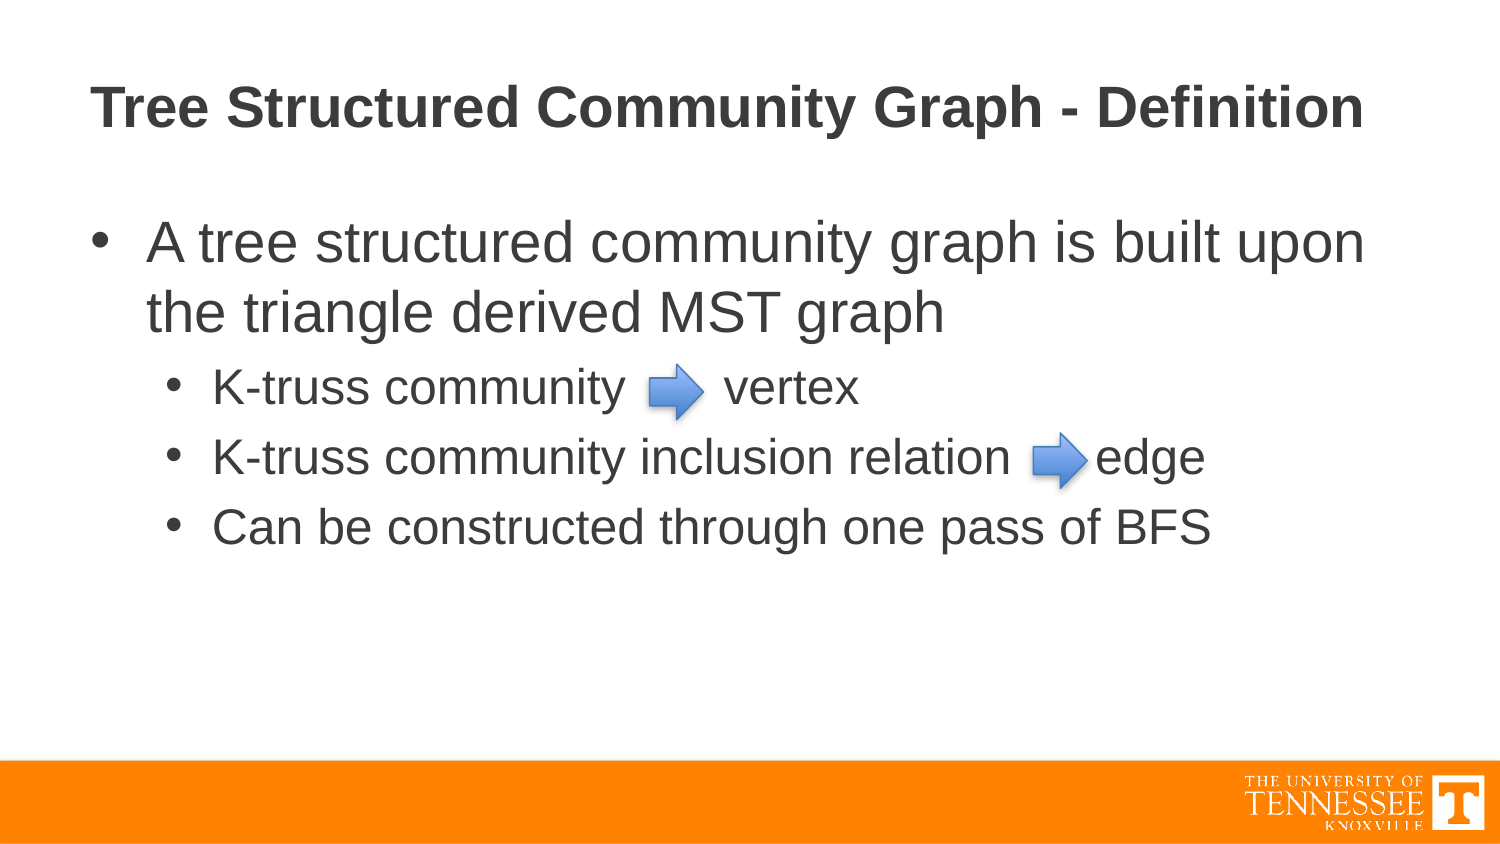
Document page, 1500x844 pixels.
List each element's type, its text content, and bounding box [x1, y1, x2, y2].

list A tree structured community graph is built upon the triangle derived MST graph K-truss community vertex K-truss community inclusion relation edge Can be constructed through one pass of BFS [75, 196, 1425, 754]
title Tree Structured Community Graph - Definition [75, 33, 1425, 175]
text_box [1032, 432, 1088, 490]
text_box [648, 363, 705, 421]
